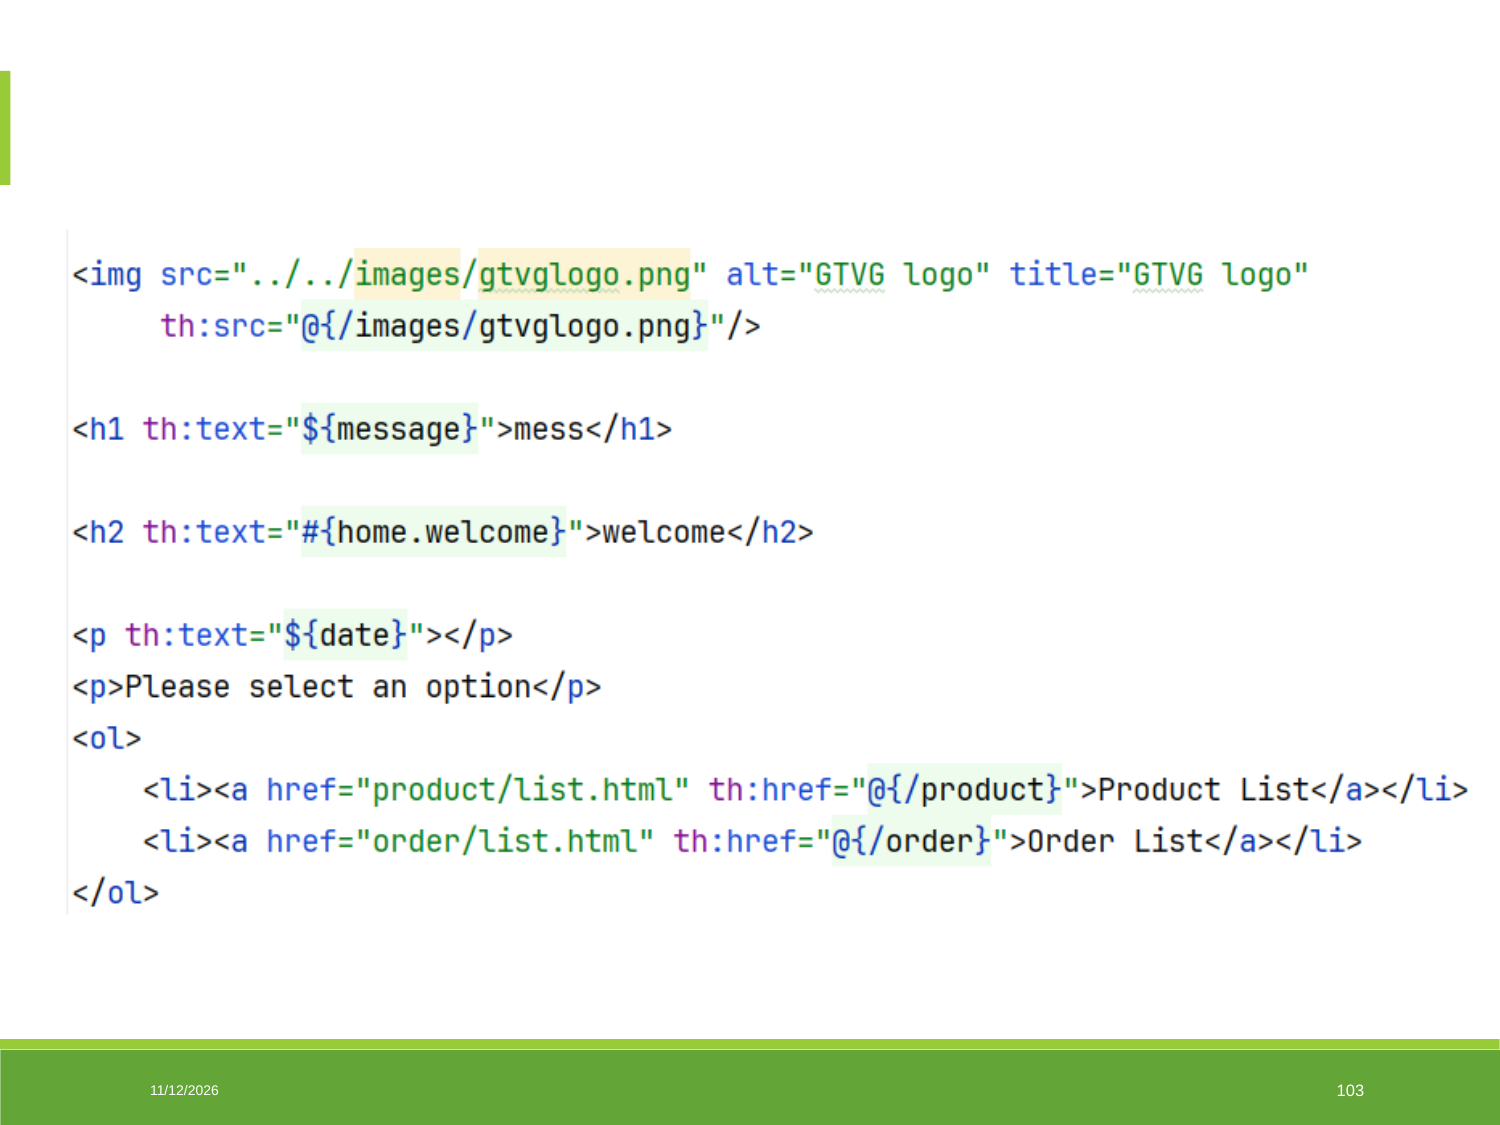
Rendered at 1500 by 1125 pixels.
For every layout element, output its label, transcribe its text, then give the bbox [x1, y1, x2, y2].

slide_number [135, 1059, 440, 1120]
slide_number 103 [1218, 1059, 1380, 1120]
picture [57, 229, 1483, 915]
